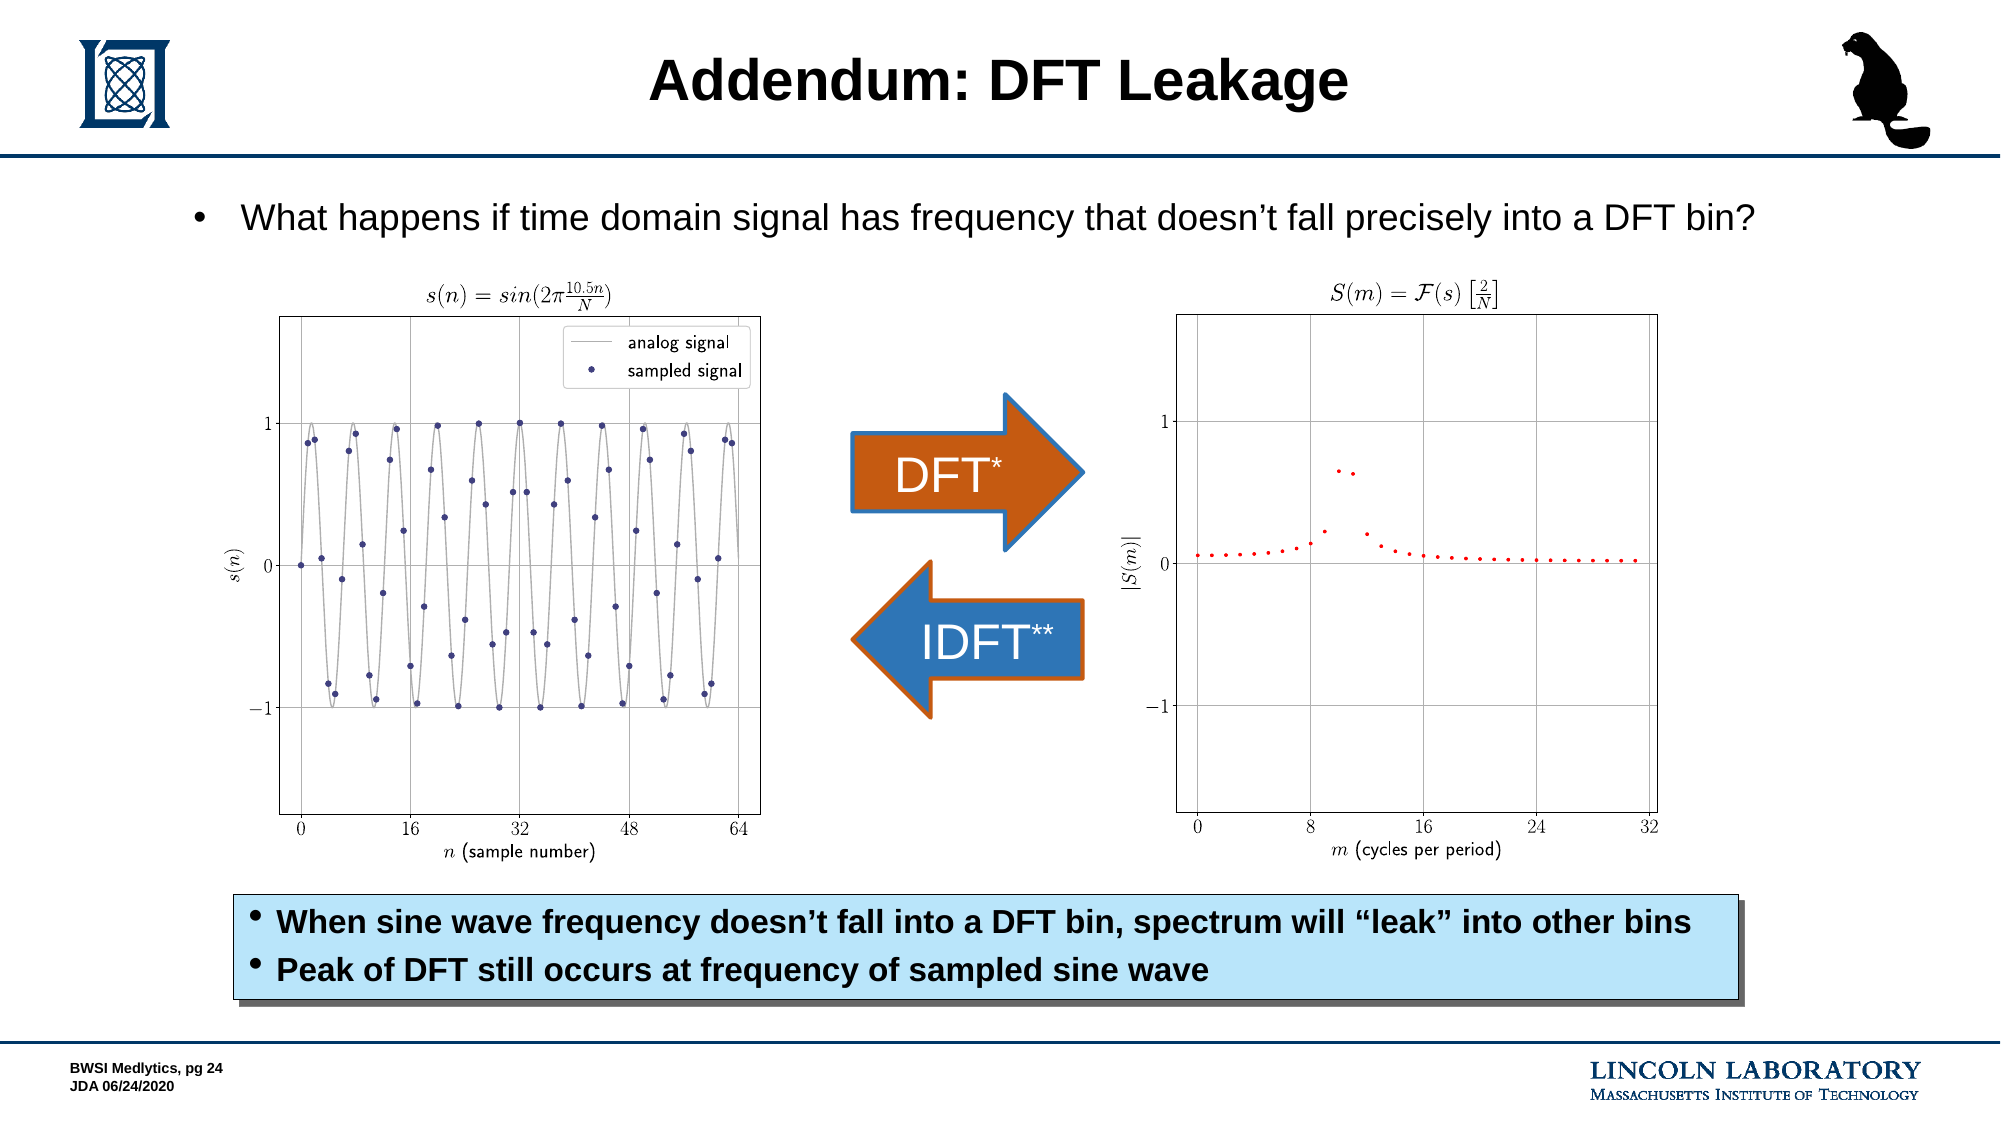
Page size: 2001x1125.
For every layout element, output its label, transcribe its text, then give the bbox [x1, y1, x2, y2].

text_box DFT* [850, 392, 1086, 553]
picture [108, 236, 794, 898]
picture [1588, 1061, 1921, 1100]
text_box IDFT** [850, 559, 1085, 720]
picture [1830, 20, 1942, 156]
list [1097, 234, 1795, 896]
text_box When sine wave frequency doesn’t fall into a DFT bin, spectrum will “leak” into other bins Peak of DFT still occurs at frequency of sampled sine wave [233, 894, 1739, 1000]
text_box What happens if time domain signal has frequency that doesn’t fall precisely into a DFT bin? [123, 191, 1849, 279]
picture [79, 40, 170, 128]
title Addendum: DFT Leakage [205, 16, 1795, 151]
